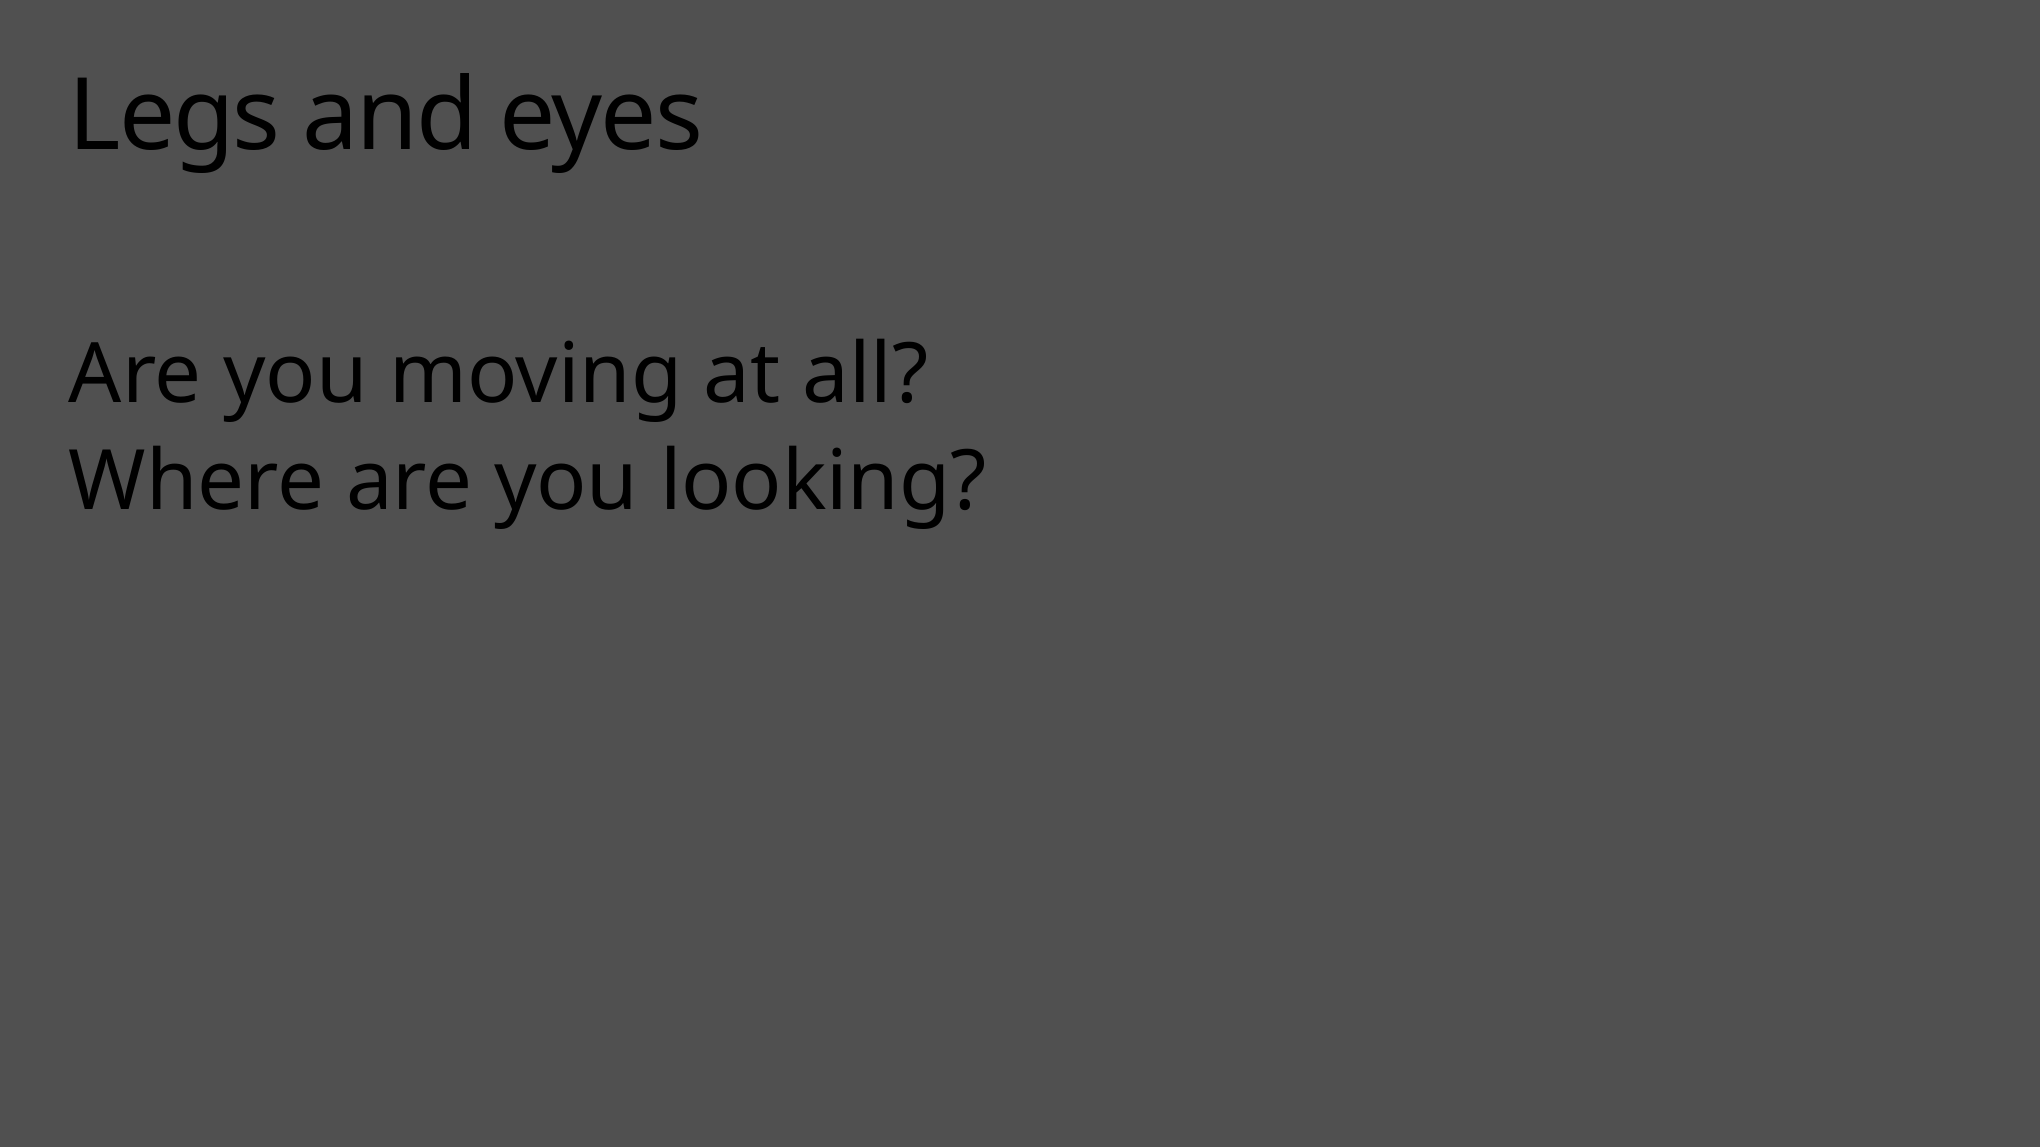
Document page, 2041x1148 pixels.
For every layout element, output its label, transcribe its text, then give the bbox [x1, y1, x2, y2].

list Are you moving at all? Where are you looking? [45, 198, 1996, 543]
title Legs and eyes [45, 48, 1996, 198]
